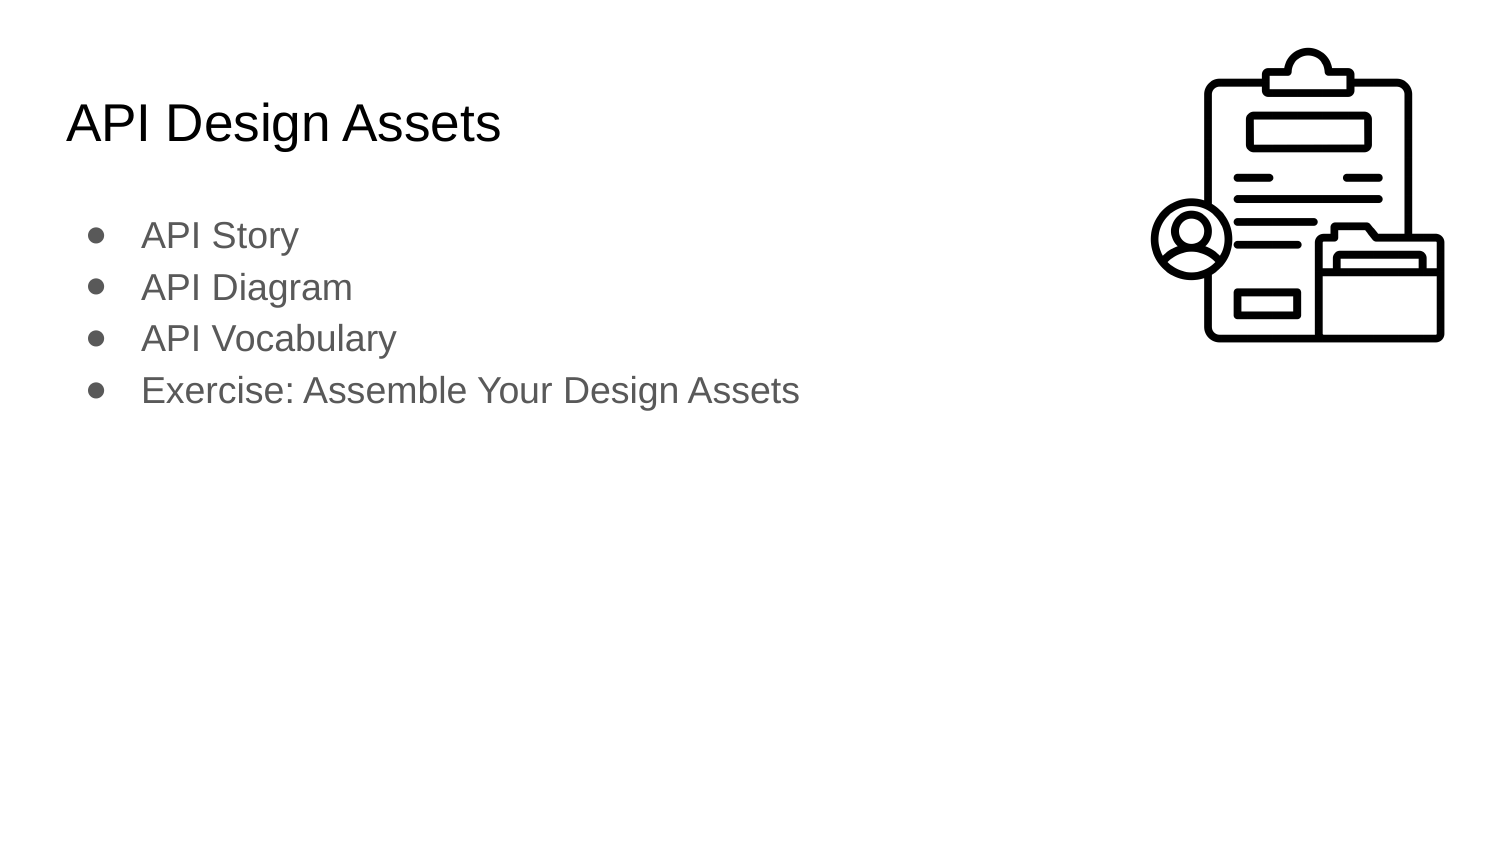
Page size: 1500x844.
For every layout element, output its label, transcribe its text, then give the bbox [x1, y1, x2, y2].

title API Design Assets [51, 72, 1140, 167]
list API Story API Diagram API Vocabulary Exercise: Assemble Your Design Assets [51, 189, 1449, 750]
picture [1145, 43, 1450, 347]
